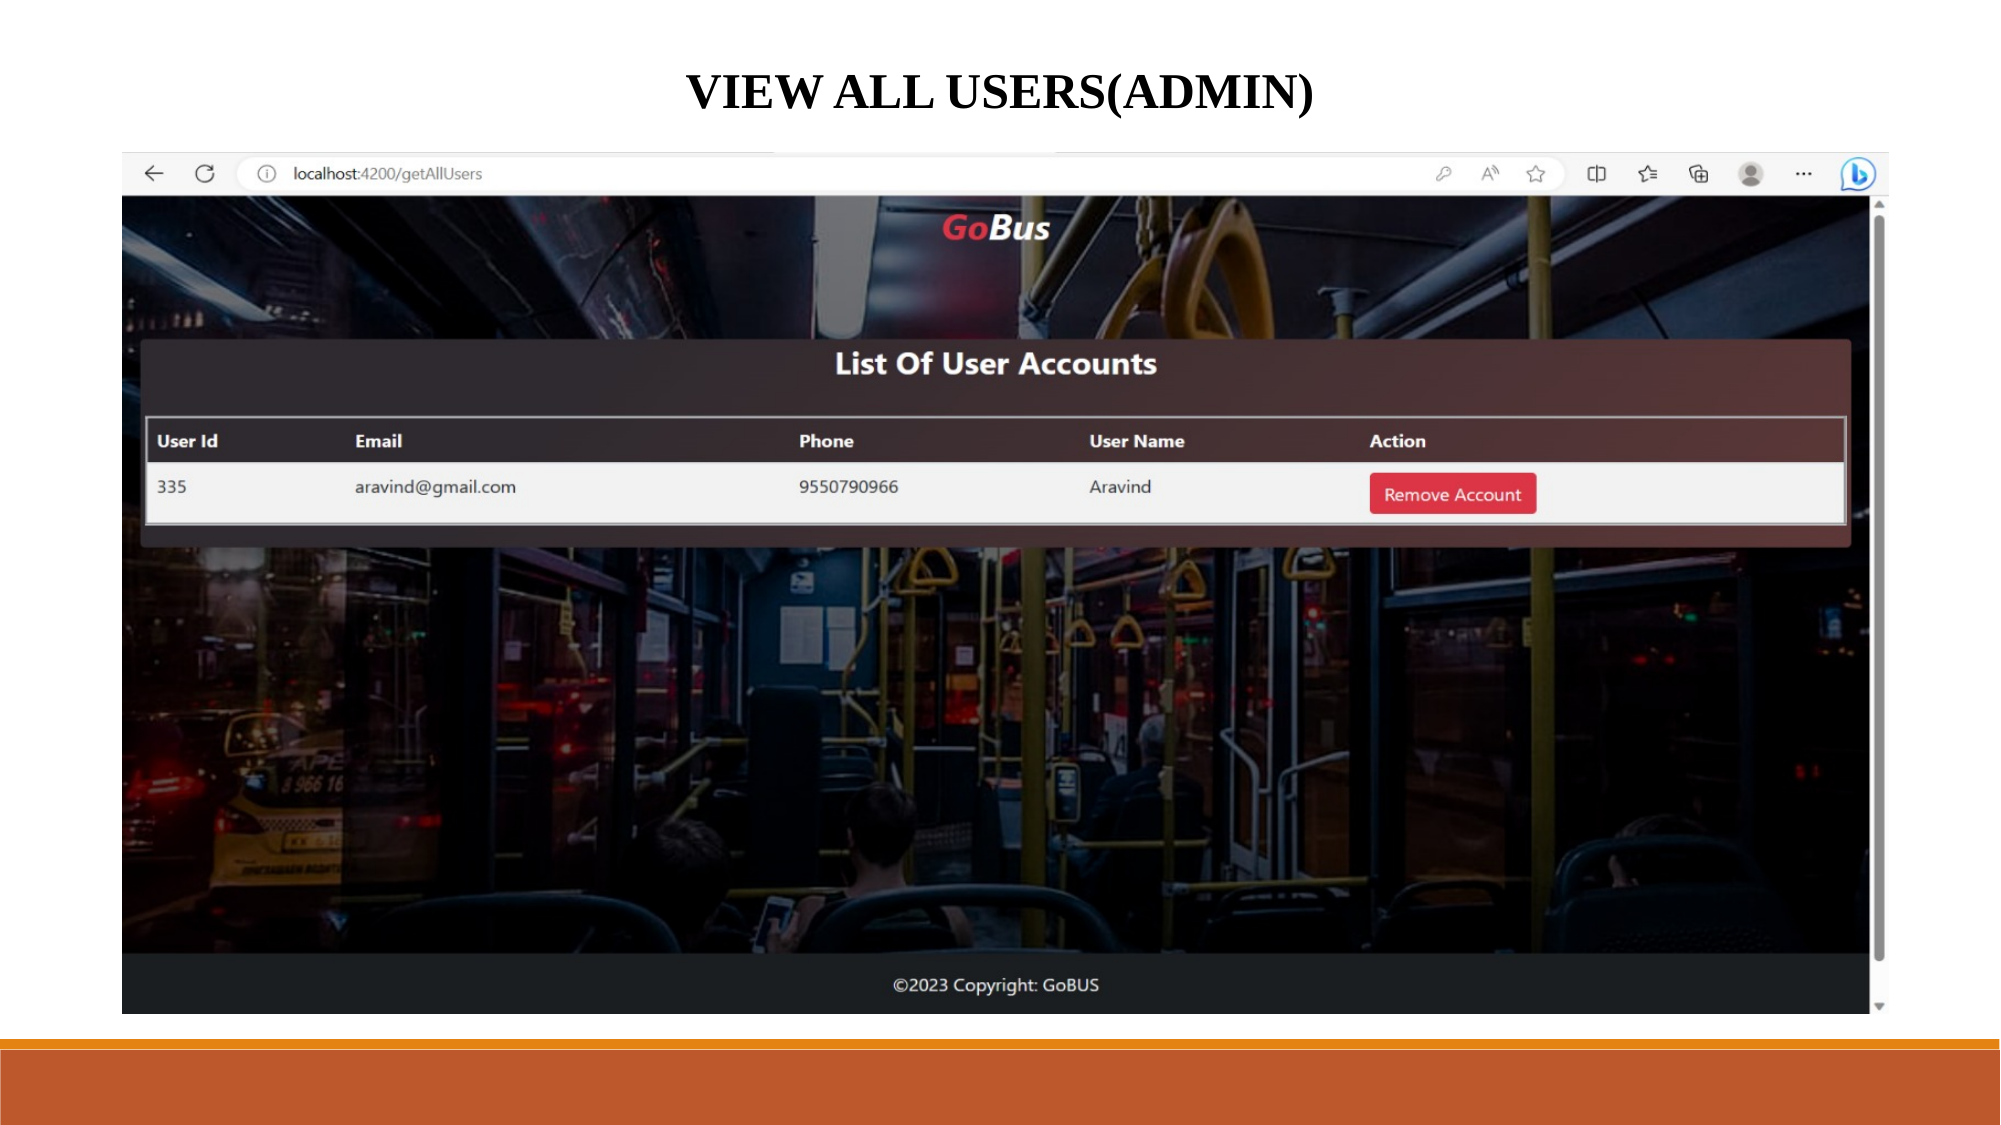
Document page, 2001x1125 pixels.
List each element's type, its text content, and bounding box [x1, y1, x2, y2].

picture [121, 152, 1890, 1014]
text_box VIEW ALL USERS(ADMIN) [297, 50, 1703, 126]
